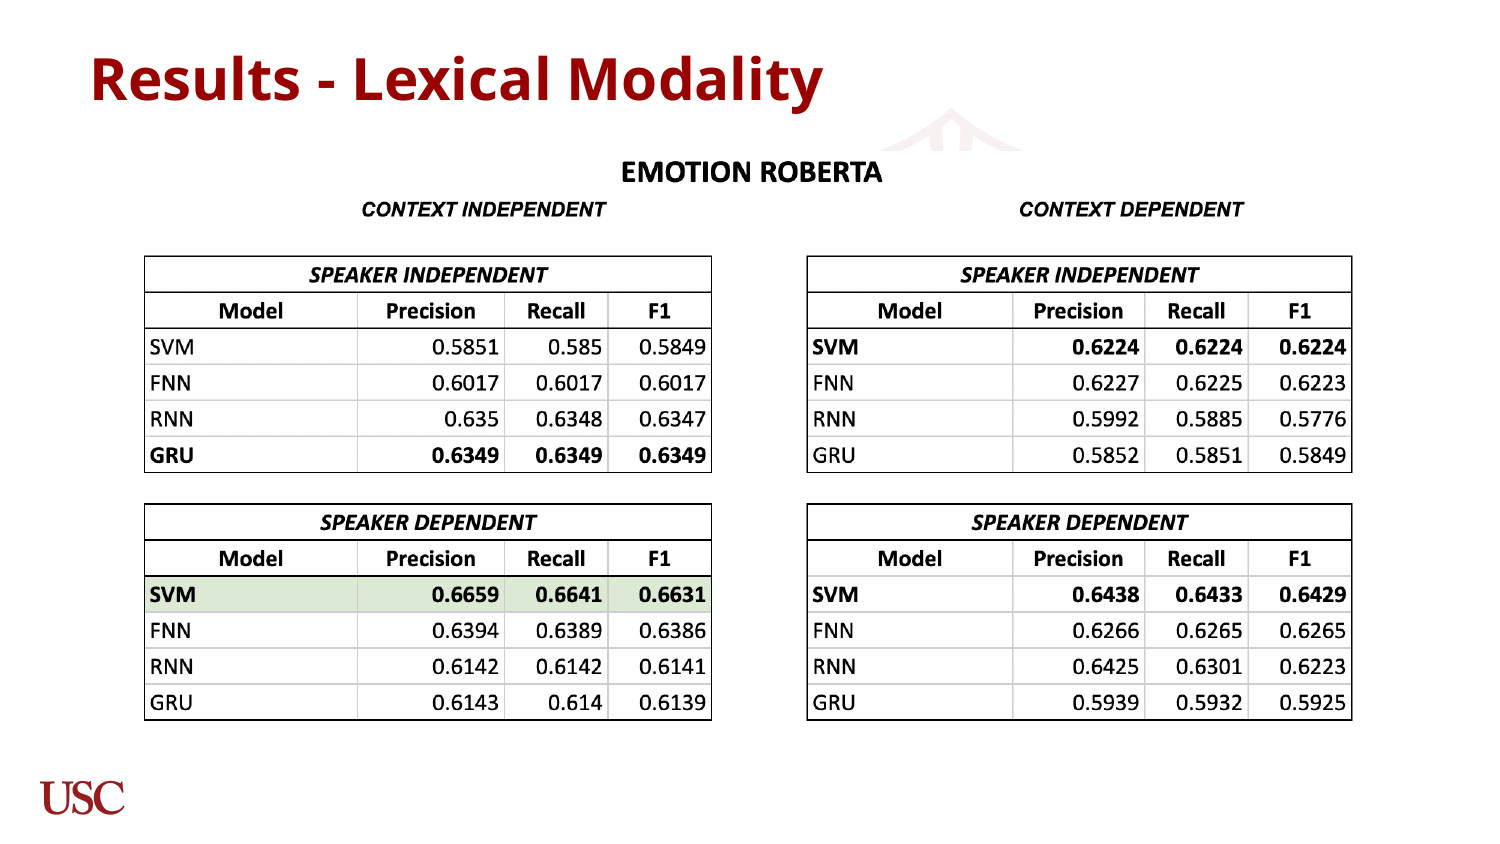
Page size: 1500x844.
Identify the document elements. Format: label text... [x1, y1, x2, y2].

picture [21, 760, 143, 836]
picture [120, 150, 1379, 740]
list Results - Lexical Modality [74, 42, 1426, 206]
